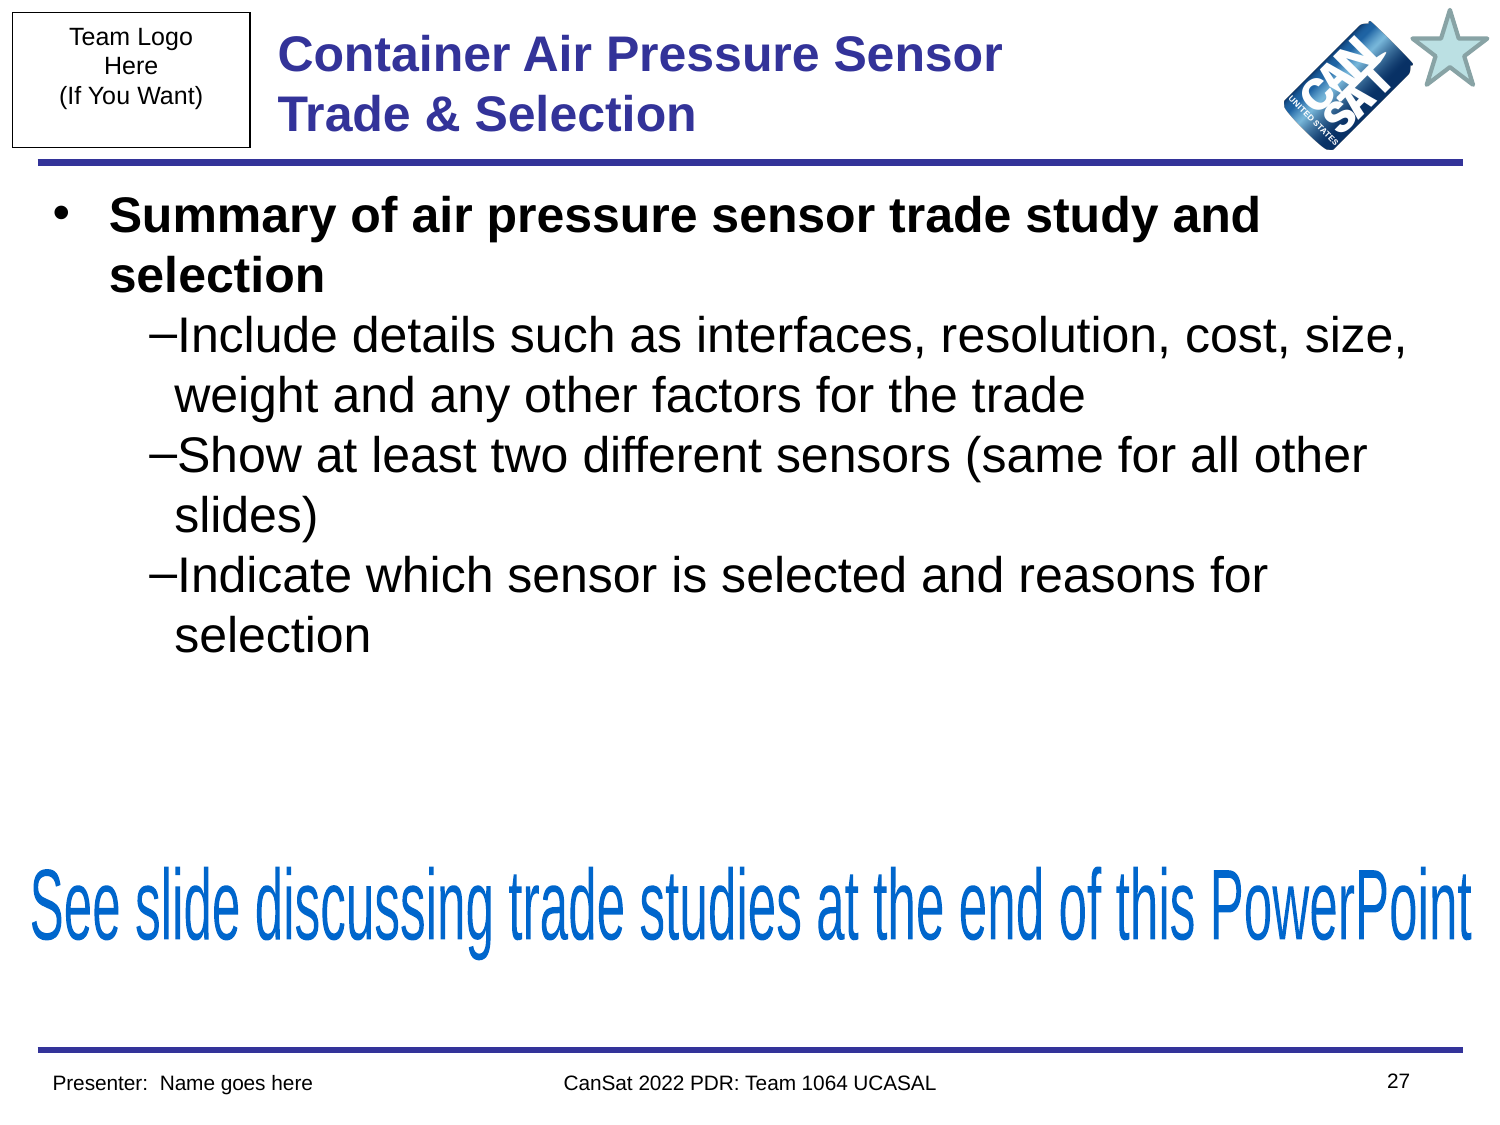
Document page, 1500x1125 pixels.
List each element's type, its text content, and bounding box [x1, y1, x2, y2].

picture [1284, 21, 1413, 150]
slide_number ‹#› [1312, 1059, 1425, 1100]
list Summary of air pressure sensor trade study and selection Include details such as interfaces, resolution, cost, size, weight and any other factors for the trade Show at least two different sensors (same for all other slides) Indicate which sensor is selected and reasons for selection [37, 174, 1463, 1025]
text_box [1412, 9, 1488, 85]
title Container Air Pressure Sensor Trade & Selection [262, 12, 1238, 150]
text_box Presenter: Name goes here [37, 1062, 413, 1103]
footer CanSat 2022 PDR: Team 1064 UCASAL [450, 1062, 1050, 1103]
